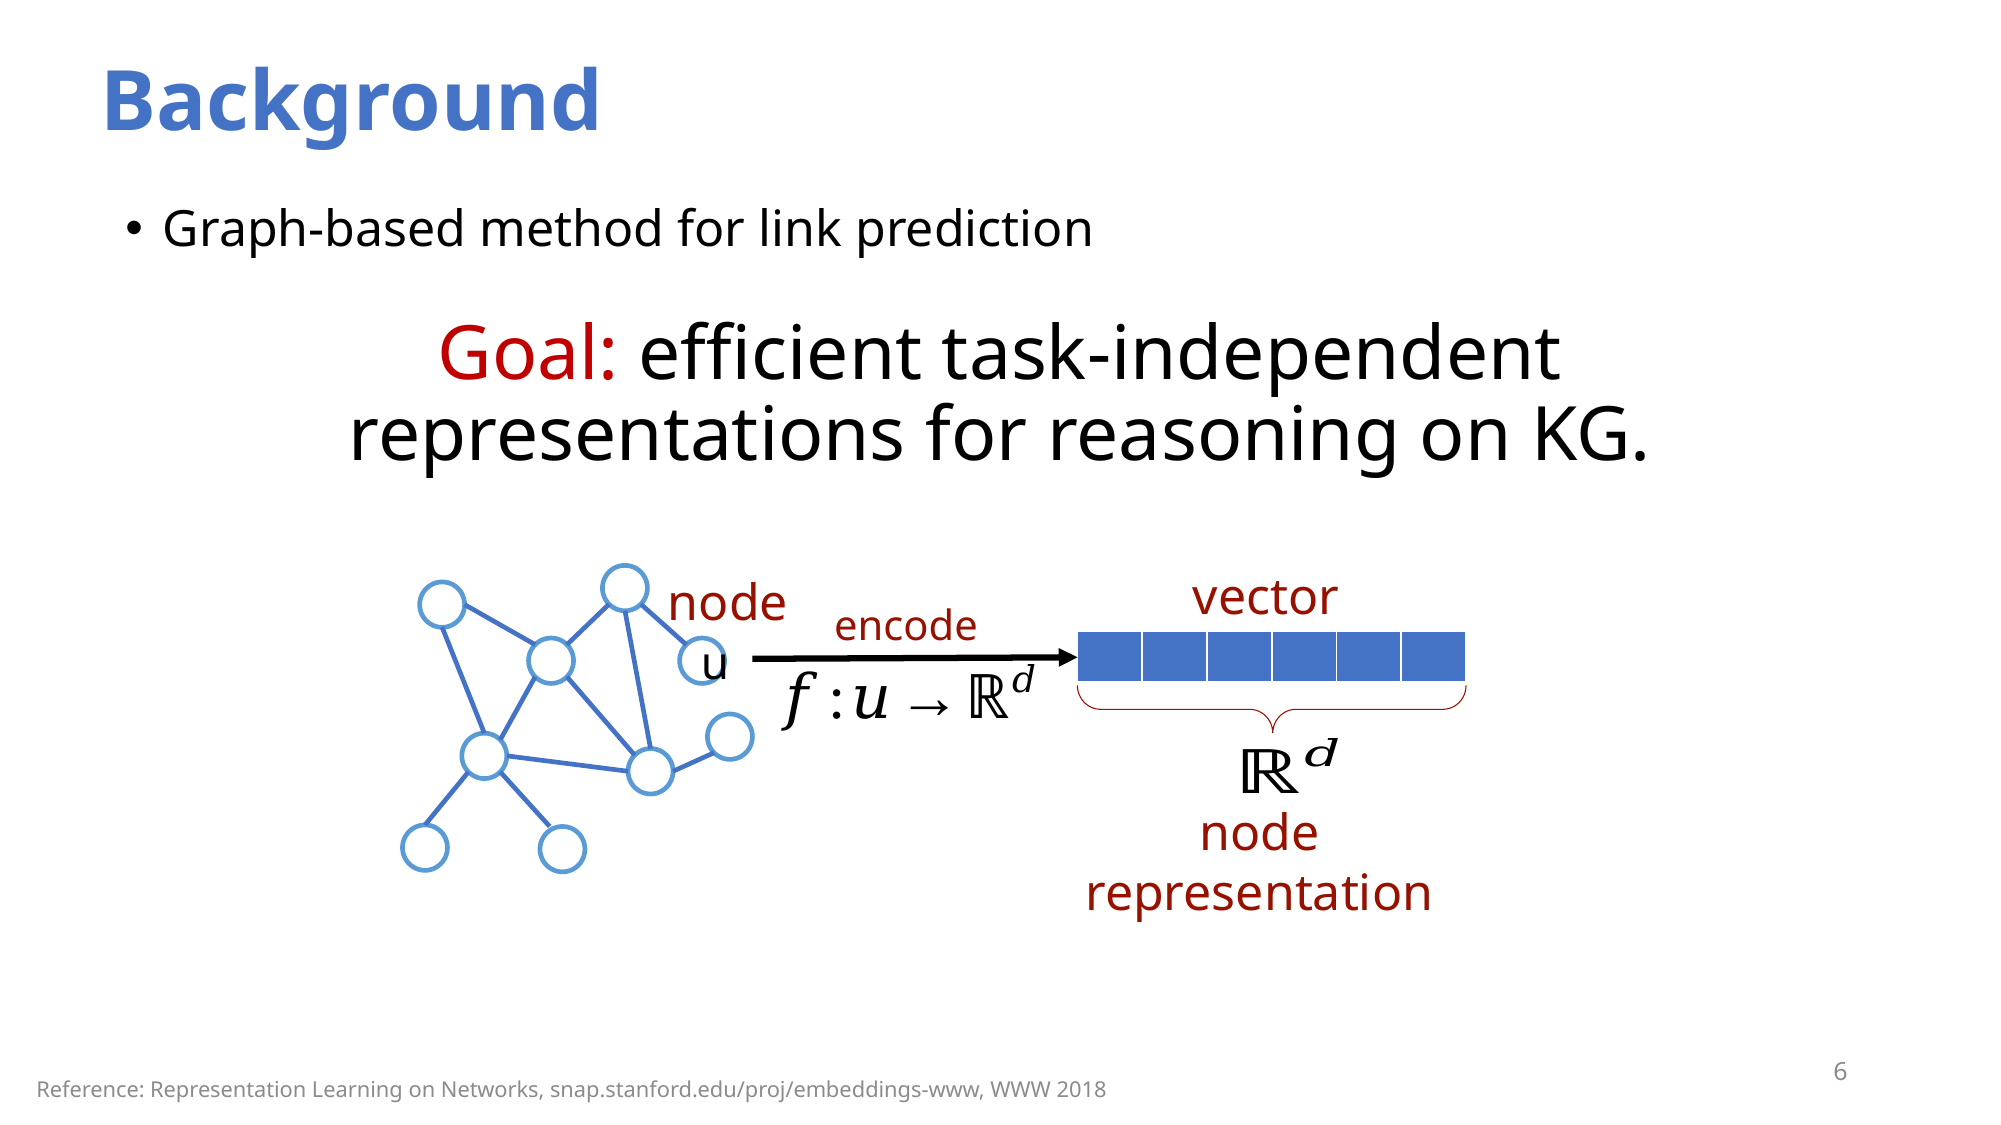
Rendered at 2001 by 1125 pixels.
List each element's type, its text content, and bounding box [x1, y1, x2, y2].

text_box [538, 825, 586, 873]
text_box Reference: Representation Learning on Networks, snap.stanford.edu/proj/embeddings-www, WWW 2018 [2, 1067, 1143, 1112]
text_box [706, 712, 754, 761]
slide_number 6 [1412, 1042, 1863, 1103]
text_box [640, 604, 687, 645]
table_header [1337, 632, 1400, 681]
text_box [460, 732, 508, 780]
table_header [1078, 632, 1141, 681]
text_box [1076, 685, 1467, 734]
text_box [566, 676, 635, 756]
text_box node representation [1016, 793, 1503, 928]
table_header [1273, 632, 1336, 681]
text_box vector [1177, 557, 1355, 632]
text_box [601, 564, 649, 612]
text_box [418, 580, 466, 629]
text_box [464, 604, 536, 645]
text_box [624, 610, 651, 749]
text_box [500, 771, 550, 827]
text_box encode [819, 591, 993, 657]
table_header [1208, 632, 1271, 681]
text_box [424, 771, 469, 825]
text_box [627, 747, 674, 796]
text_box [506, 755, 629, 772]
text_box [566, 604, 610, 645]
text_box node [653, 563, 803, 638]
table_header [1143, 632, 1206, 681]
list Graph-based method for link prediction [110, 167, 1915, 402]
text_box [500, 676, 536, 740]
text_box Goal: efficient task-independent representations for reasoning on KG. [297, 307, 1703, 533]
text_box [527, 636, 575, 685]
text_box u [678, 636, 726, 685]
text_box [401, 824, 449, 872]
table_header [1402, 632, 1465, 681]
title Background [85, 0, 1815, 208]
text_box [442, 627, 485, 734]
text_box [673, 752, 715, 772]
